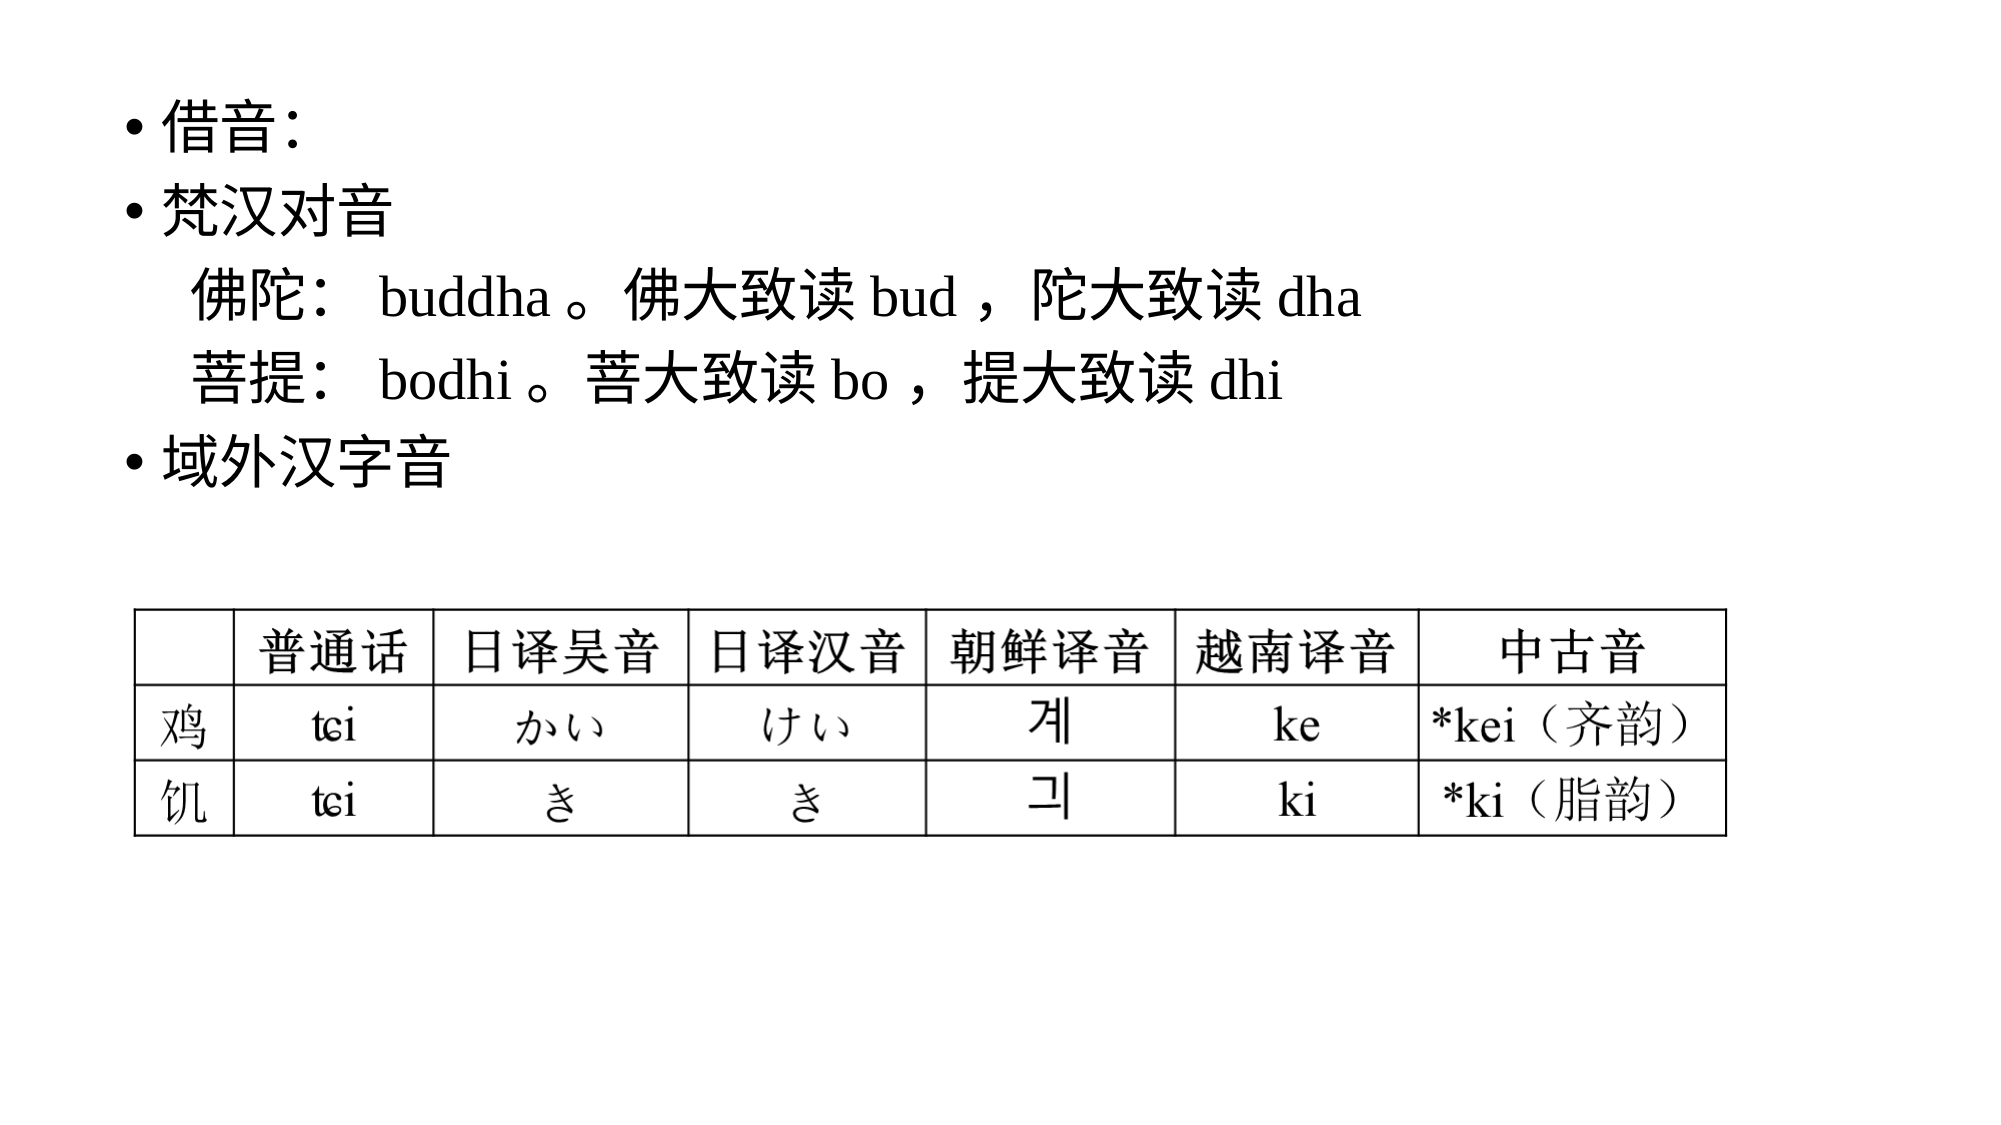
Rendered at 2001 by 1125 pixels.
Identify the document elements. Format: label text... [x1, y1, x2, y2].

list 借音： 梵汉对音 佛陀：buddha。佛大致读bud，陀大致读dha 菩提：bodhi。菩大致读bo，提大致读dhi 域外汉字音 [109, 90, 1863, 1014]
picture [133, 602, 1729, 859]
